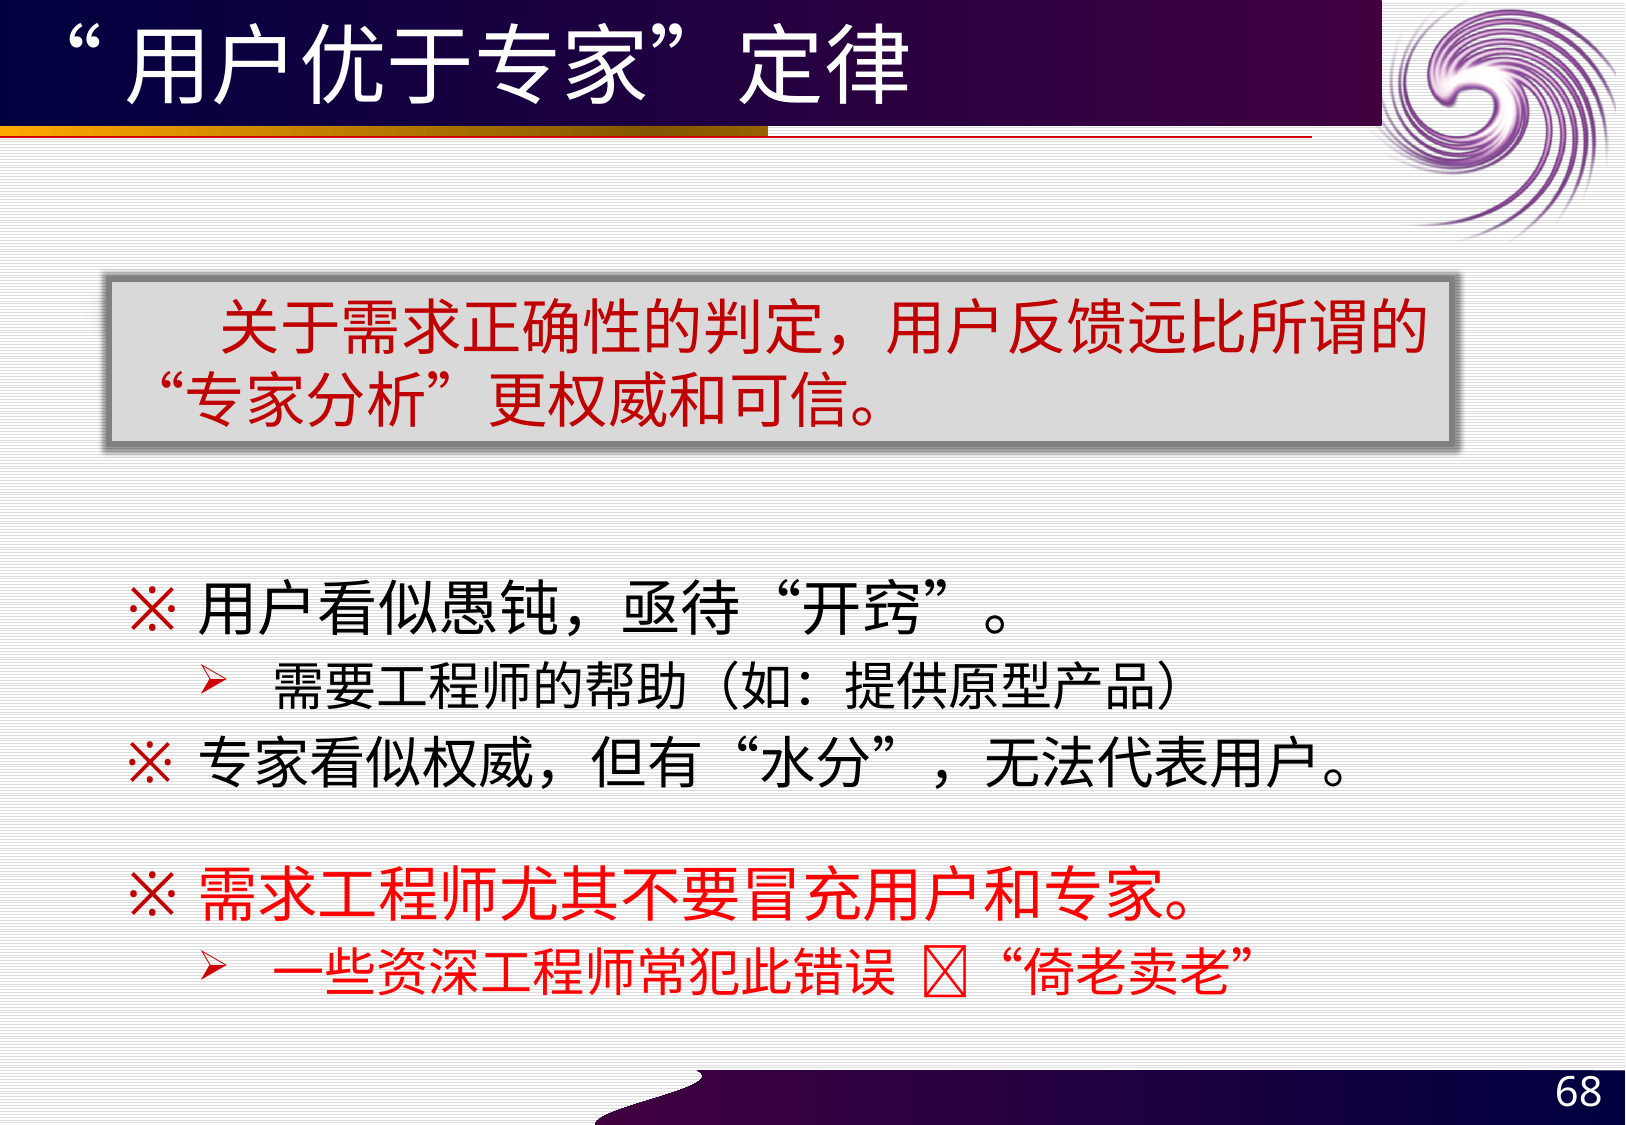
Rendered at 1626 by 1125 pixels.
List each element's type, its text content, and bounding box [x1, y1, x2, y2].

picture [1362, 0, 1616, 244]
text_box 关于需求正确性的判定，用户反馈远比所谓的“专家分析”更权威和可信。 [108, 278, 1453, 445]
title “用户优于专家”定律 [0, 0, 1382, 126]
list 用户看似愚钝，亟待“开窍”。 需要工程师的帮助（如：提供原型产品） 专家看似权威，但有“水分”，无法代表用户。 需求工程师尤其不要冒充用户和专家。 一些资深工程师常犯此错误 “倚老卖老” [100, 562, 1523, 1024]
slide_number 68 [1474, 1069, 1619, 1125]
